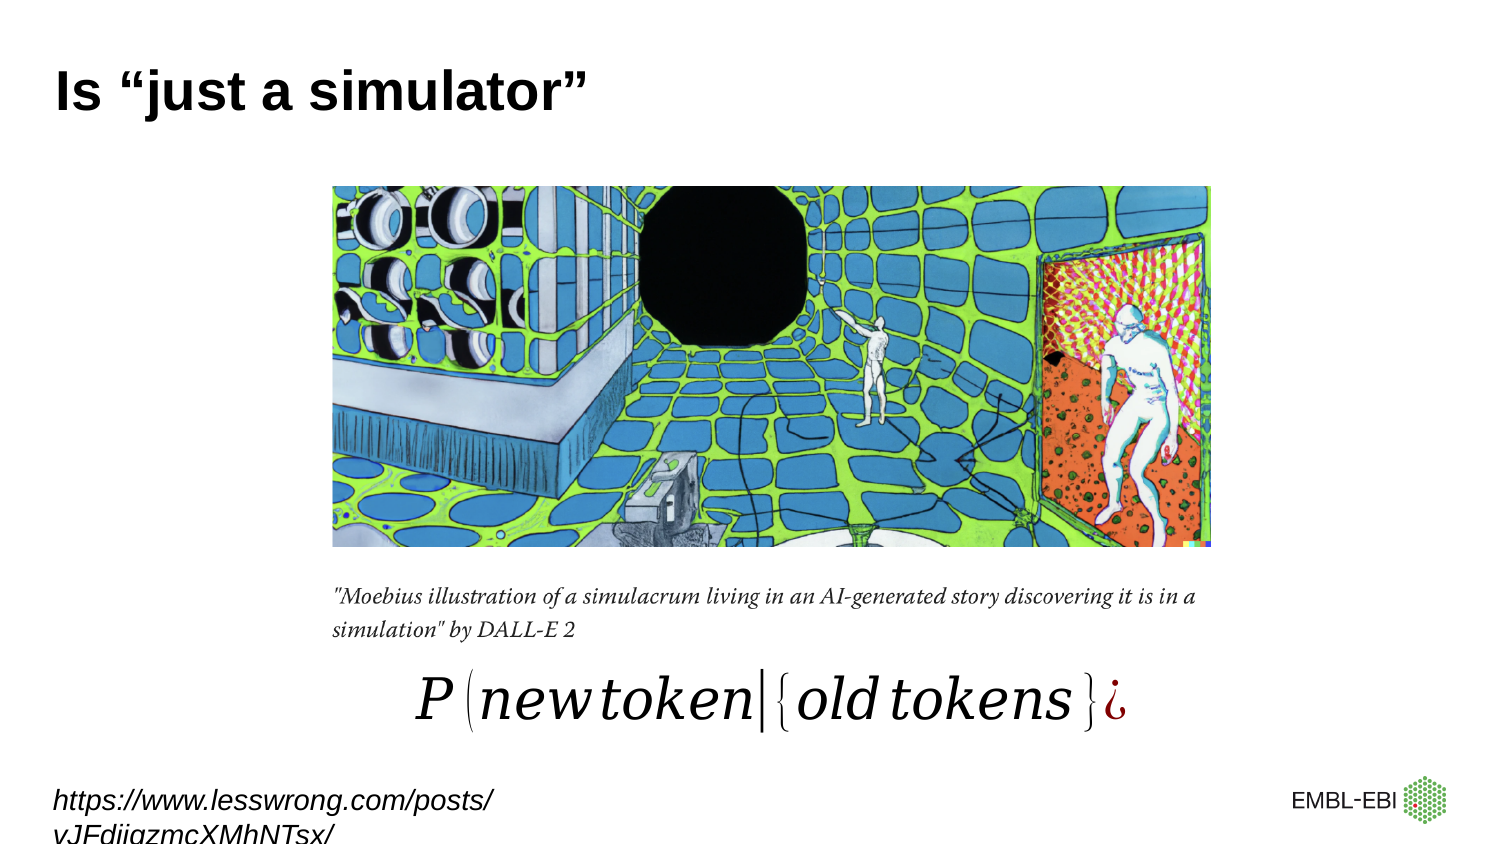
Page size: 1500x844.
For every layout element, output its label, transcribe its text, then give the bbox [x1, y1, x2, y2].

picture [314, 166, 1229, 645]
text_box https://www.lesswrong.com/posts/vJFdjigzmcXMhNTsx/ [38, 773, 789, 844]
picture [1293, 776, 1446, 824]
title Is “just a simulator” [55, 44, 1442, 130]
